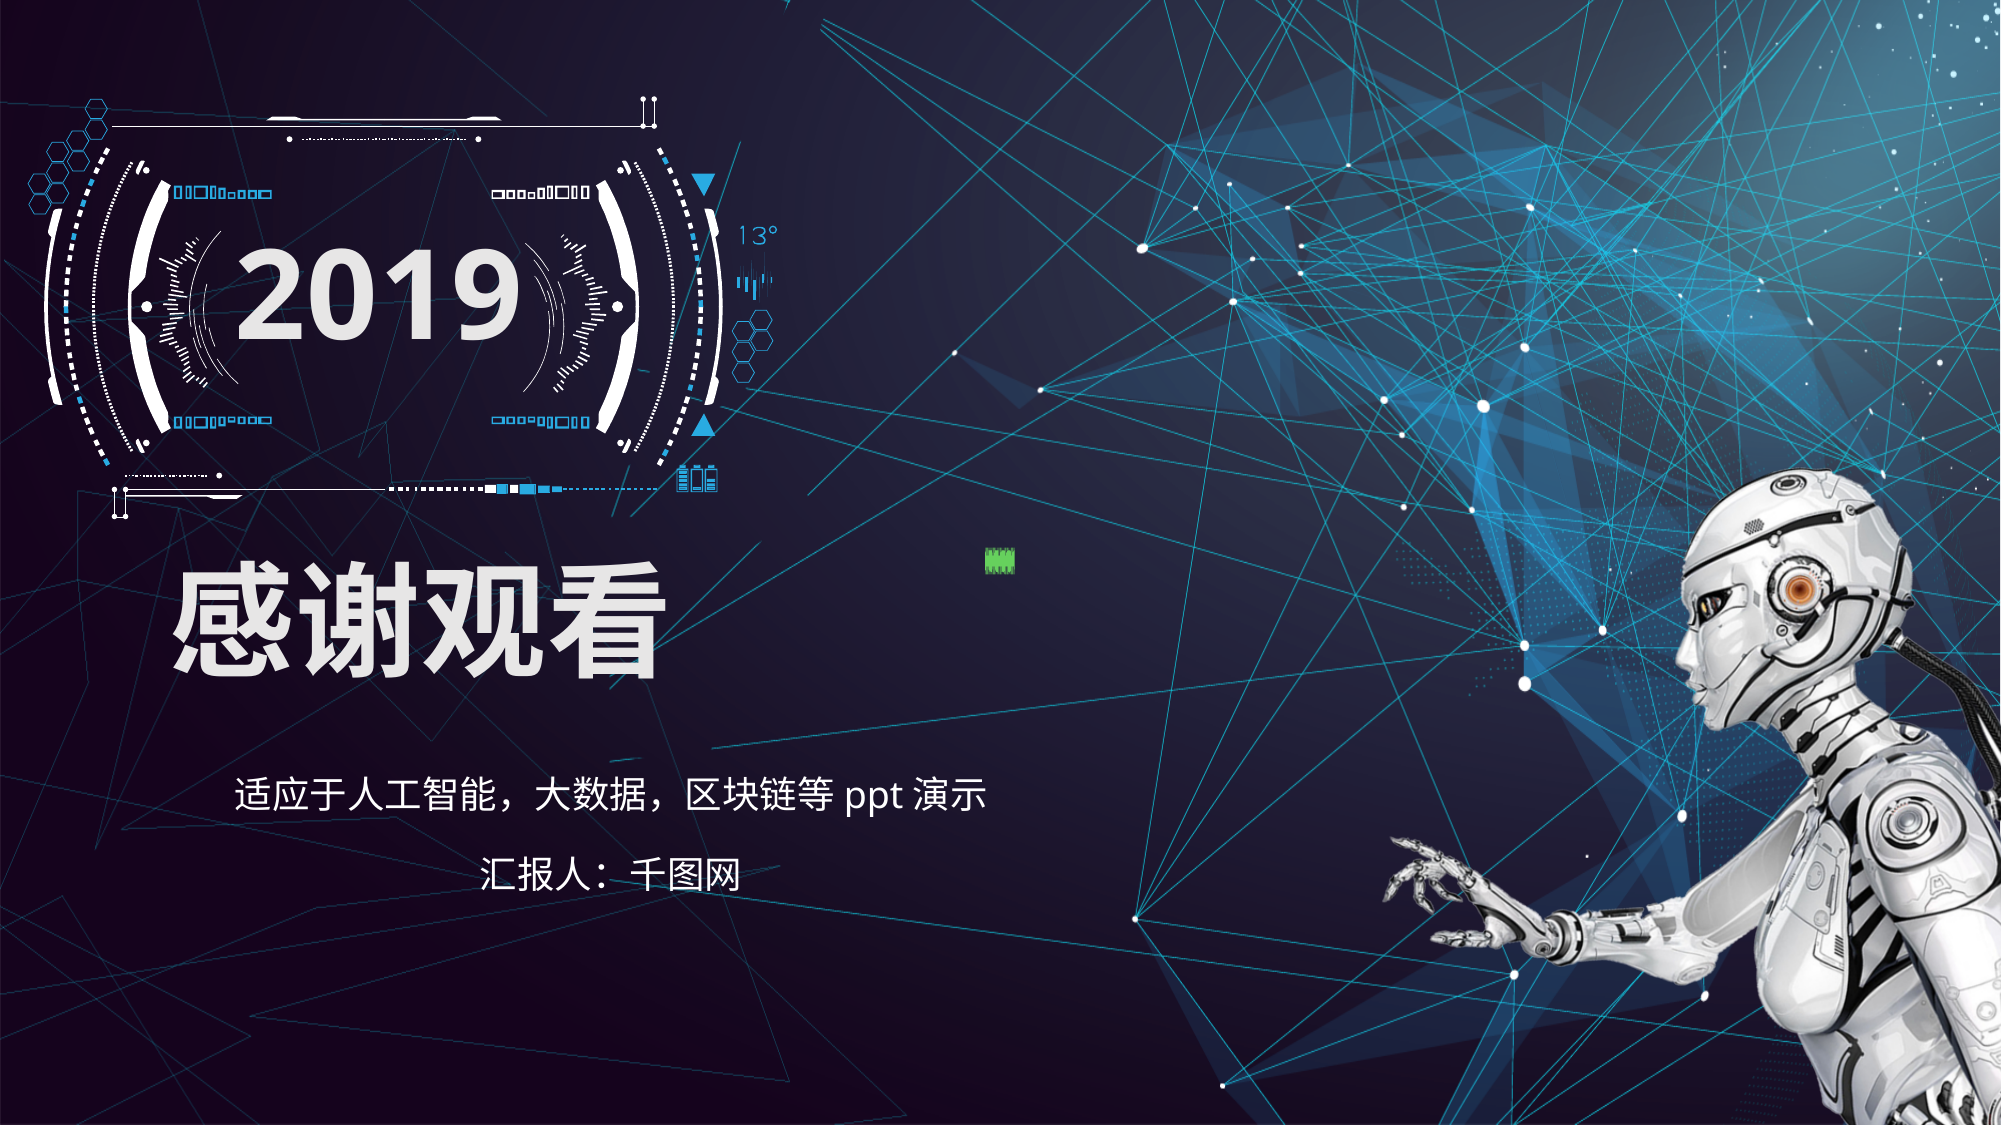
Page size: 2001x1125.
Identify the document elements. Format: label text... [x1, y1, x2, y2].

picture [0, 0, 2001, 1125]
text_box ●●●●●●●●●●●●●●●●●●●●●●●●●●●●●●●●●●●●●● [985, 547, 1015, 575]
text_box 感谢观看 [154, 534, 688, 700]
text_box 适应于人工智能，大数据，区块链等ppt演示 [220, 763, 1003, 824]
text_box 汇报人：千图网 [465, 843, 758, 904]
